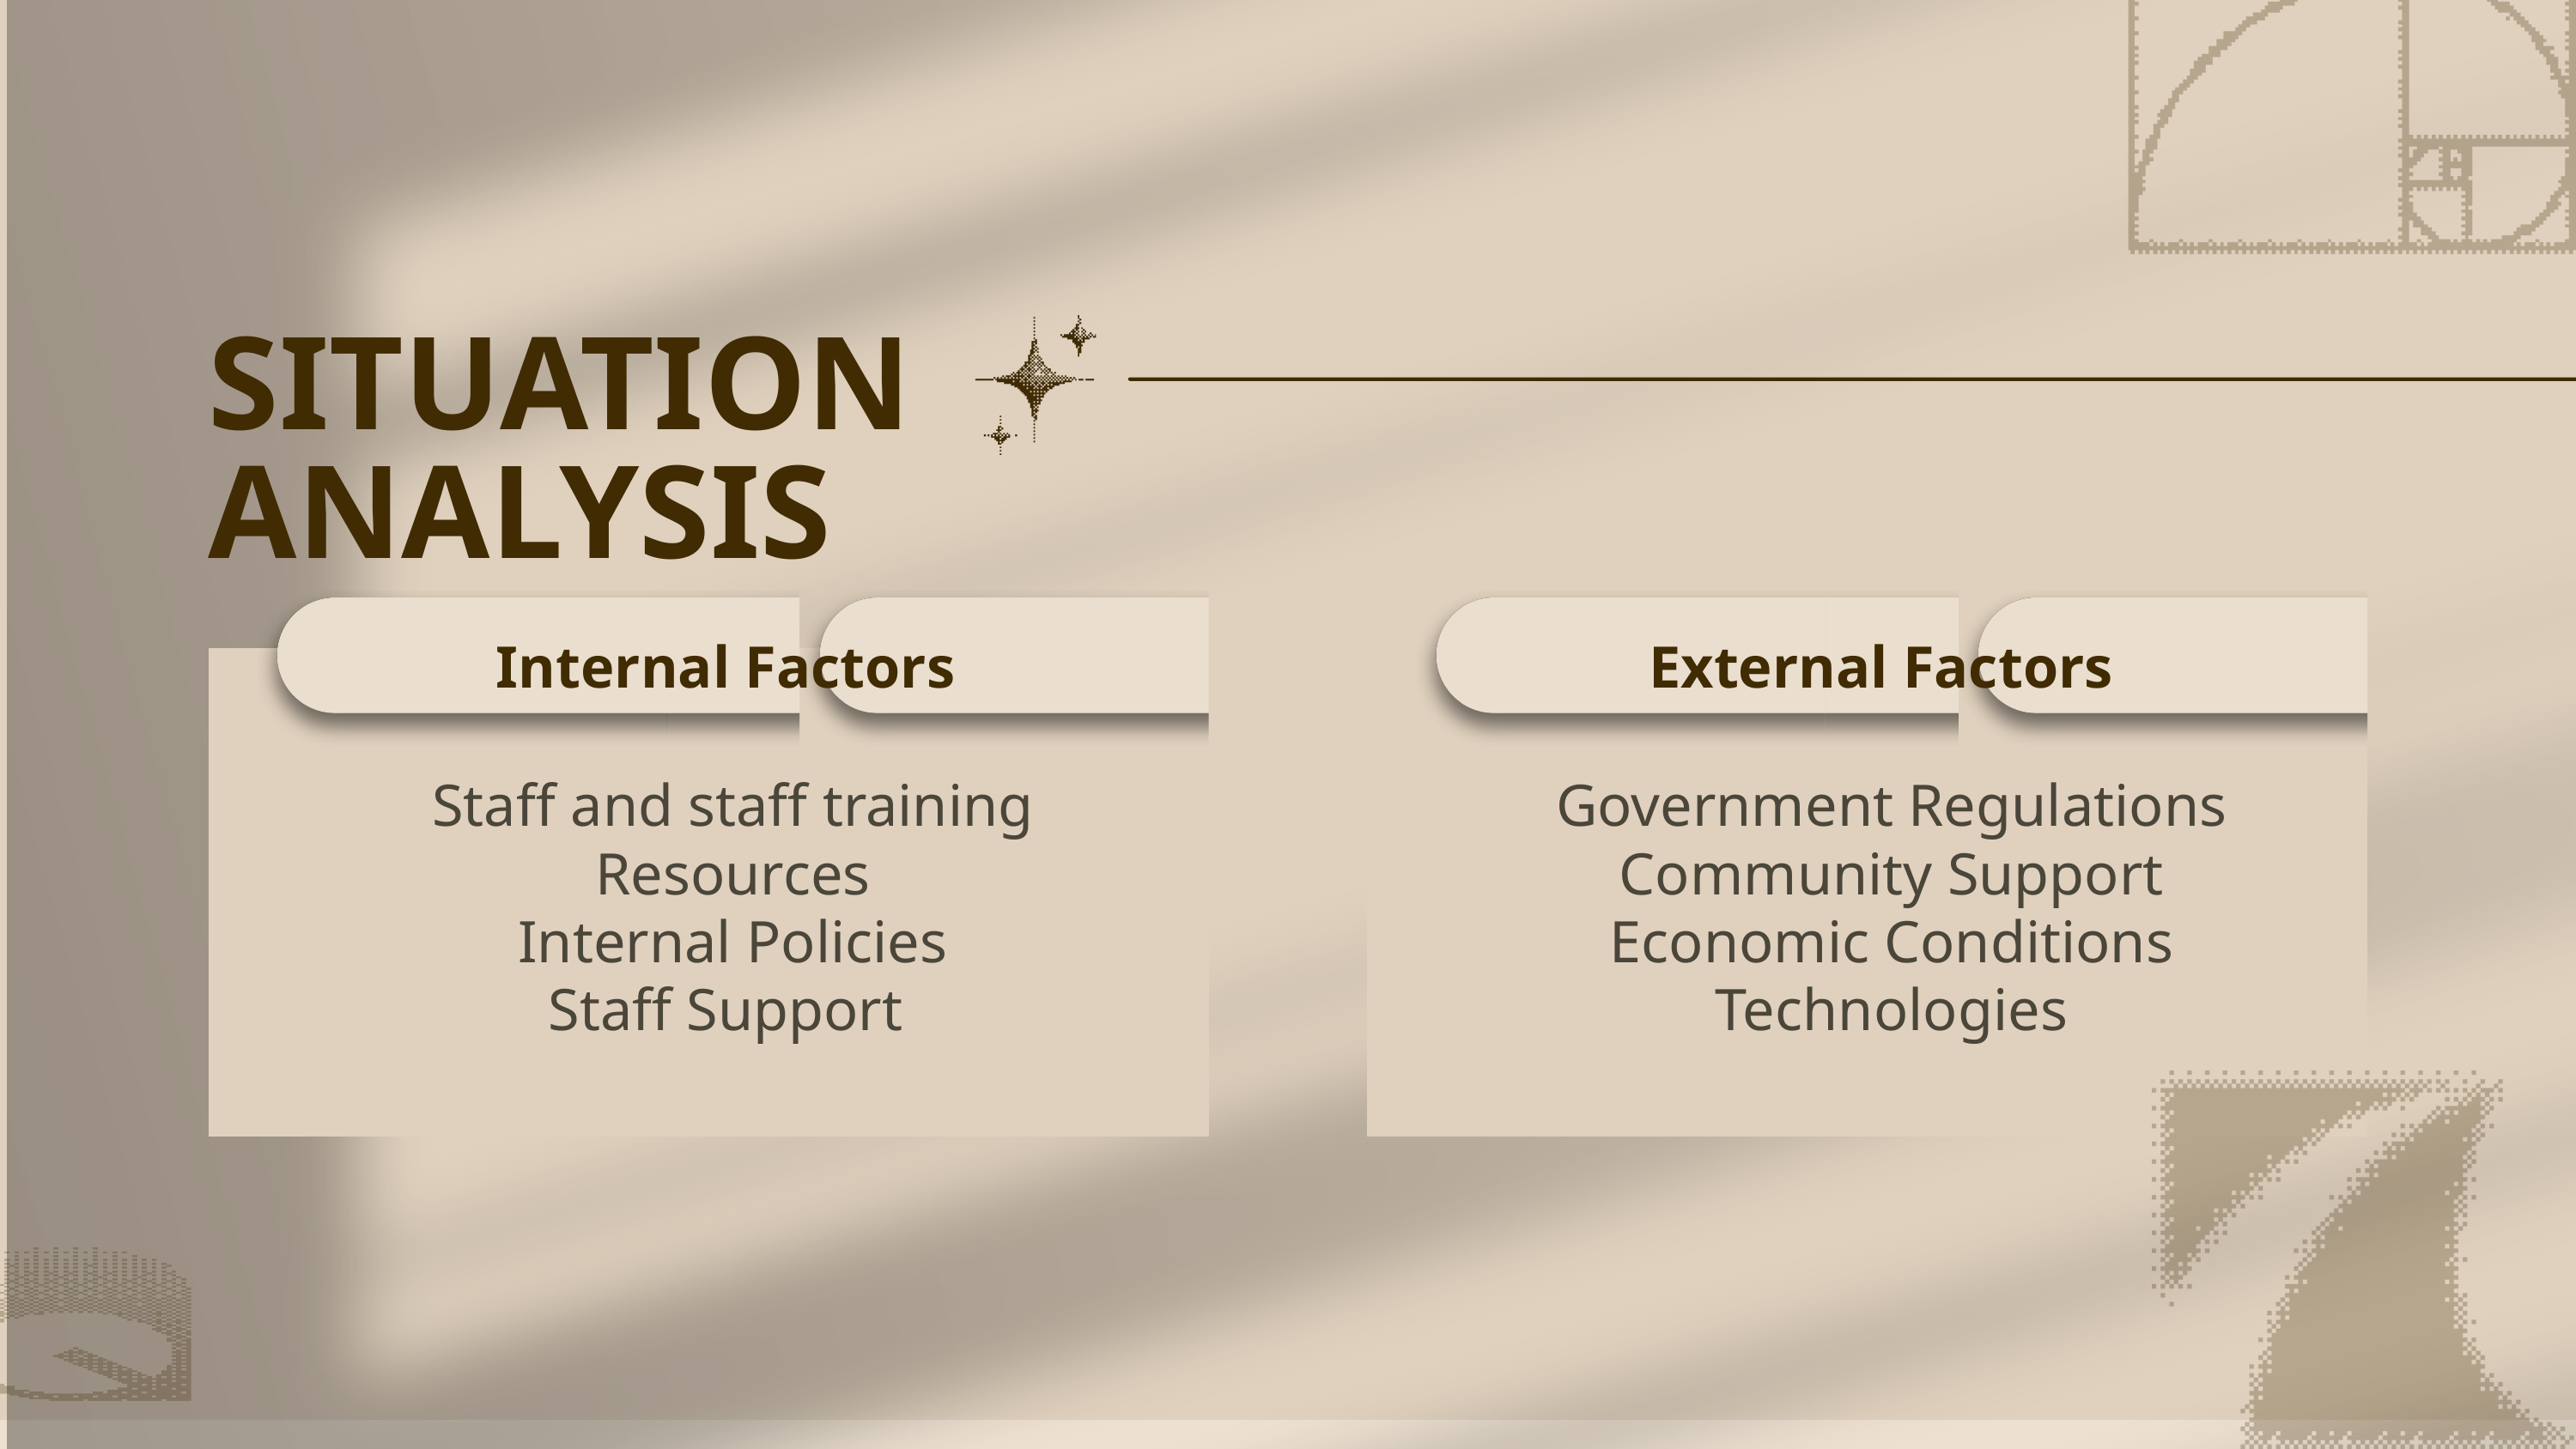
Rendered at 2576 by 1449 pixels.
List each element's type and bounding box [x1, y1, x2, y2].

text_box [975, 315, 2576, 455]
text_box [208, 589, 2368, 1137]
text_box [0, 0, 2576, 1449]
